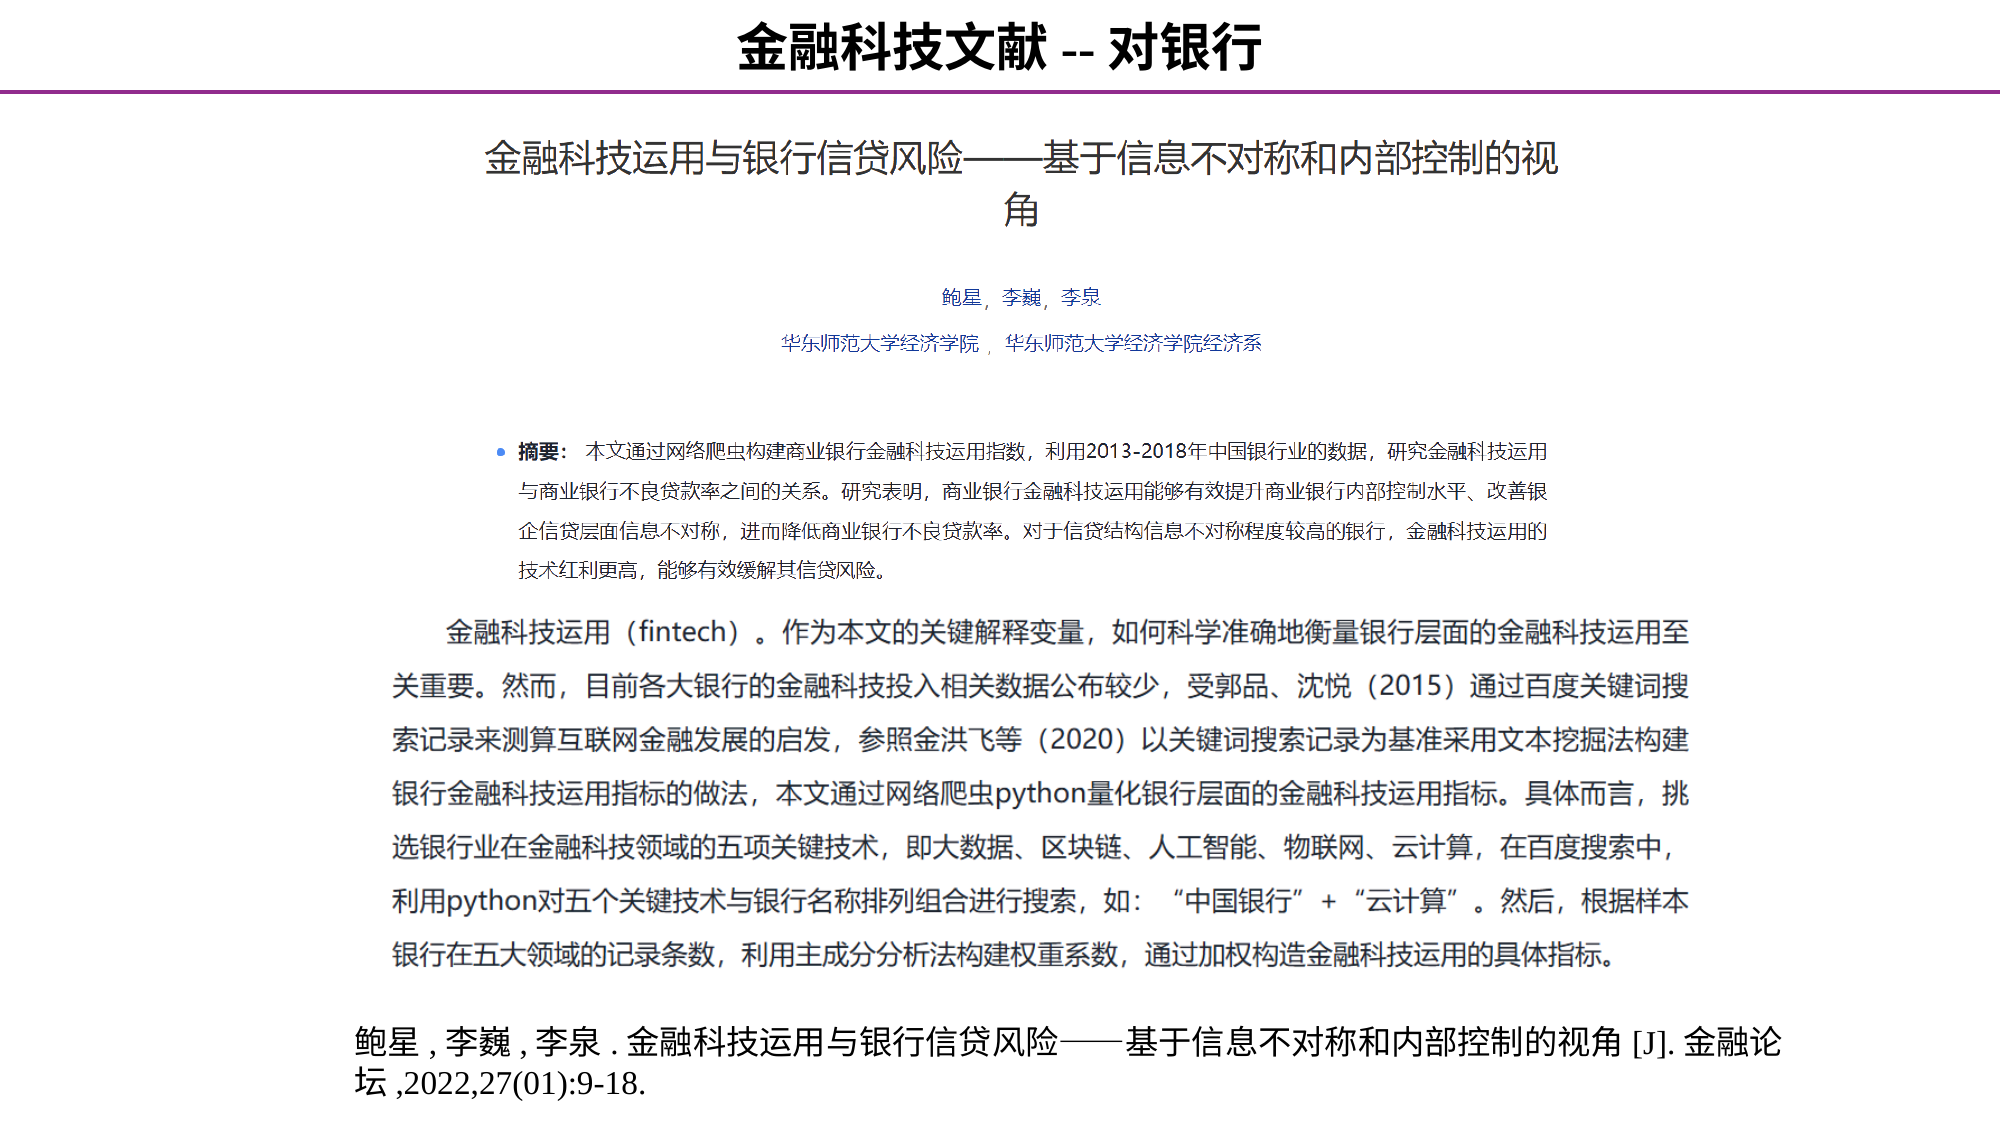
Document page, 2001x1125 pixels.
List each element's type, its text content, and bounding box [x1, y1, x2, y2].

text_box 金融科技文献--对银行 [0, 12, 2000, 85]
picture [447, 118, 1617, 591]
text_box 鲍星,李巍,李泉.金融科技运用与银行信贷风险——基于信息不对称和内部控制的视角[J].金融论坛,2022,27(01):9-18. [339, 1013, 1861, 1109]
picture [371, 602, 1736, 986]
